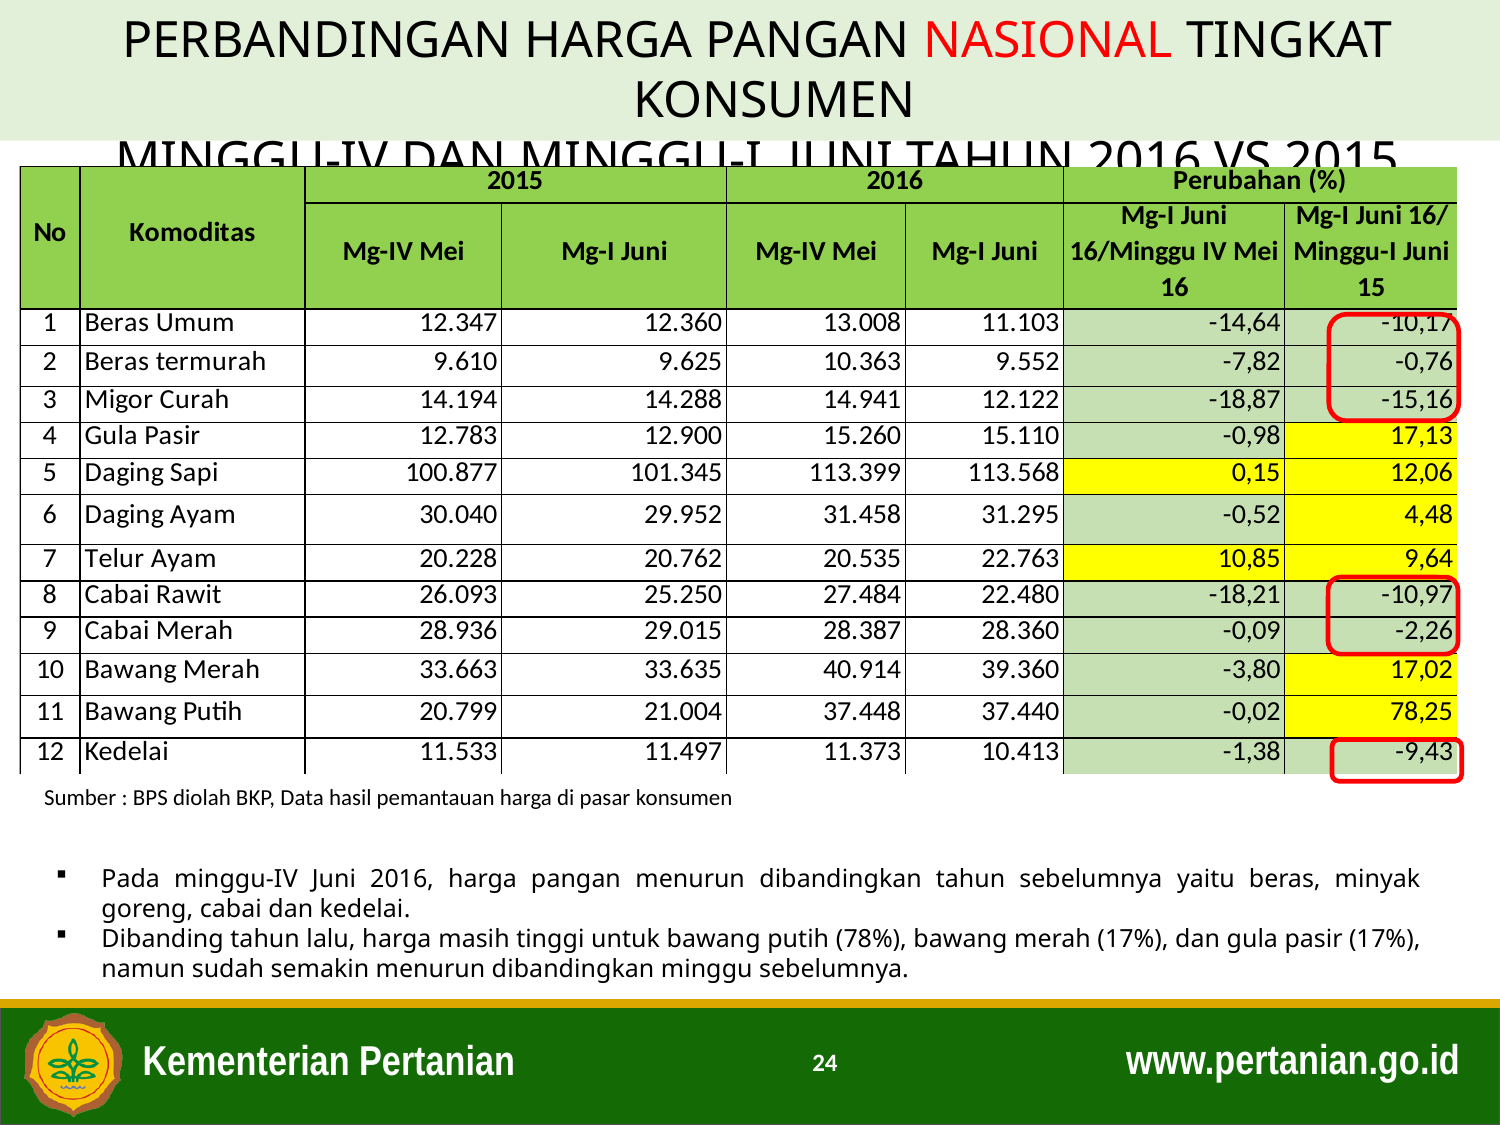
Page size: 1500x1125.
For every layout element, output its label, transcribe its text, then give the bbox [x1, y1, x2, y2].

picture [15, 1008, 128, 1124]
text_box 24 [656, 1031, 994, 1092]
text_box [19, 166, 1459, 776]
text_box Sumber : BPS diolah BKP, Data hasil pemantauan harga di pasar konsumen [29, 776, 938, 818]
text_box PERBANDINGAN HARGA PANGAN NASIONAL TINGKAT KONSUMEN MINGGU-IV DAN MINGGU-I JUNI TAHUN 2016 VS 2015 [0, 0, 1500, 141]
text_box [1331, 739, 1463, 783]
text_box Pada minggu-IV Juni 2016, harga pangan menurun dibandingkan tahun sebelumnya yaitu beras, minyak goreng, cabai dan kedelai. Dibanding tahun lalu, harga masih tinggi untuk bawang putih (78%), bawang merah (17%), dan gula pasir (17%), namun sudah semakin menurun dibandingkan minggu sebelumnya. [41, 855, 1436, 990]
